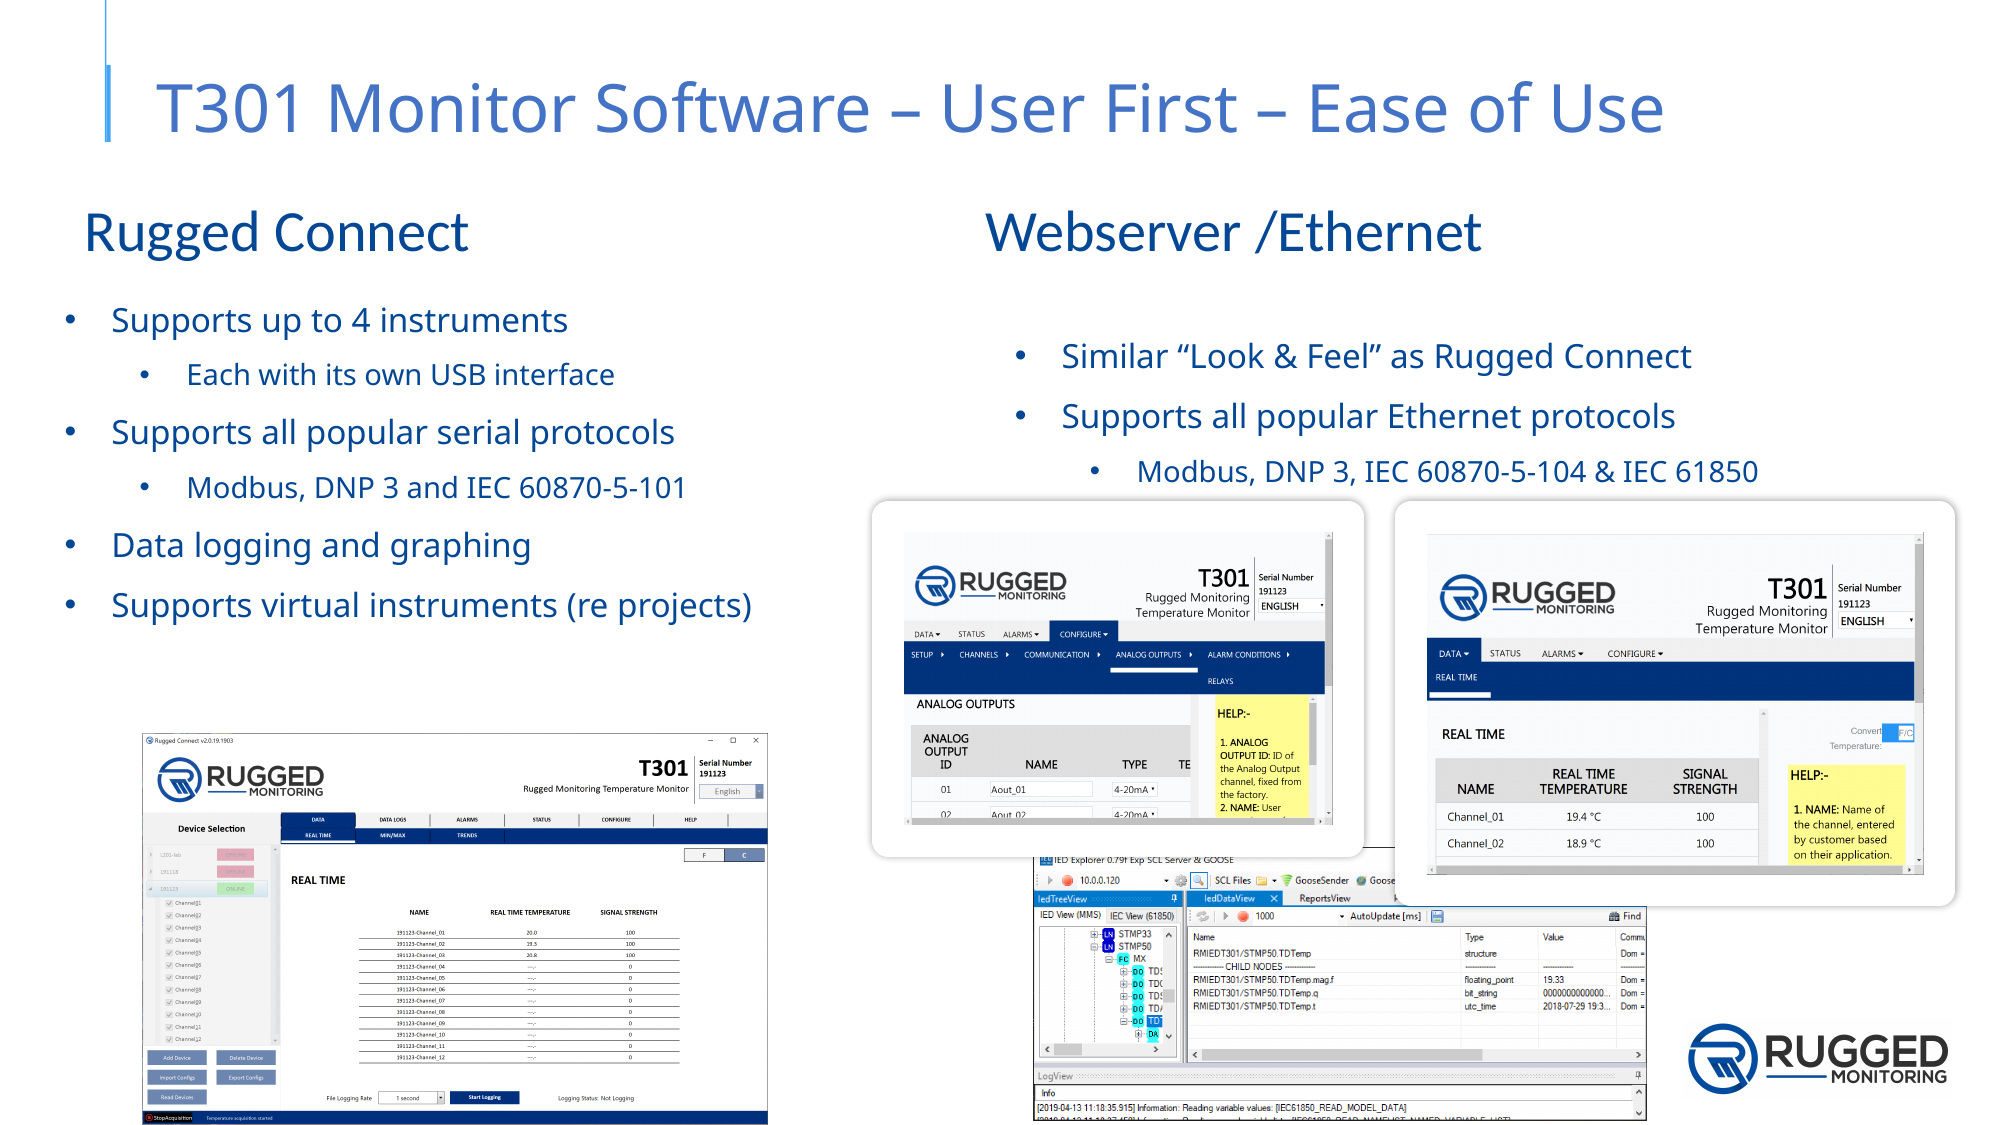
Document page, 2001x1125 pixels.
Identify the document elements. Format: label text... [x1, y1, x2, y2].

text_box Supports up to 4 instruments Each with its own USB interface Supports all popular serial protocols Modbus, DNP 3 and IEC 60870-5-101 Data logging and graphing Supports virtual instruments (re projects) [49, 271, 906, 631]
text_box T301 Monitor Software – User First – Ease of Use [141, 58, 1732, 154]
text_box Webserver /Ethernet [970, 186, 1499, 271]
text_box Rugged Connect [69, 186, 486, 271]
picture [903, 532, 1333, 826]
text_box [105, 0, 109, 143]
picture [1682, 1018, 1953, 1099]
picture [1033, 532, 1924, 1121]
text_box Similar “Look & Feel” as Rugged Connect Supports all popular Ethernet protocols Modbus, DNP 3, IEC 60870-5-104 & IEC 61850 [999, 308, 1891, 615]
picture [142, 733, 768, 1125]
